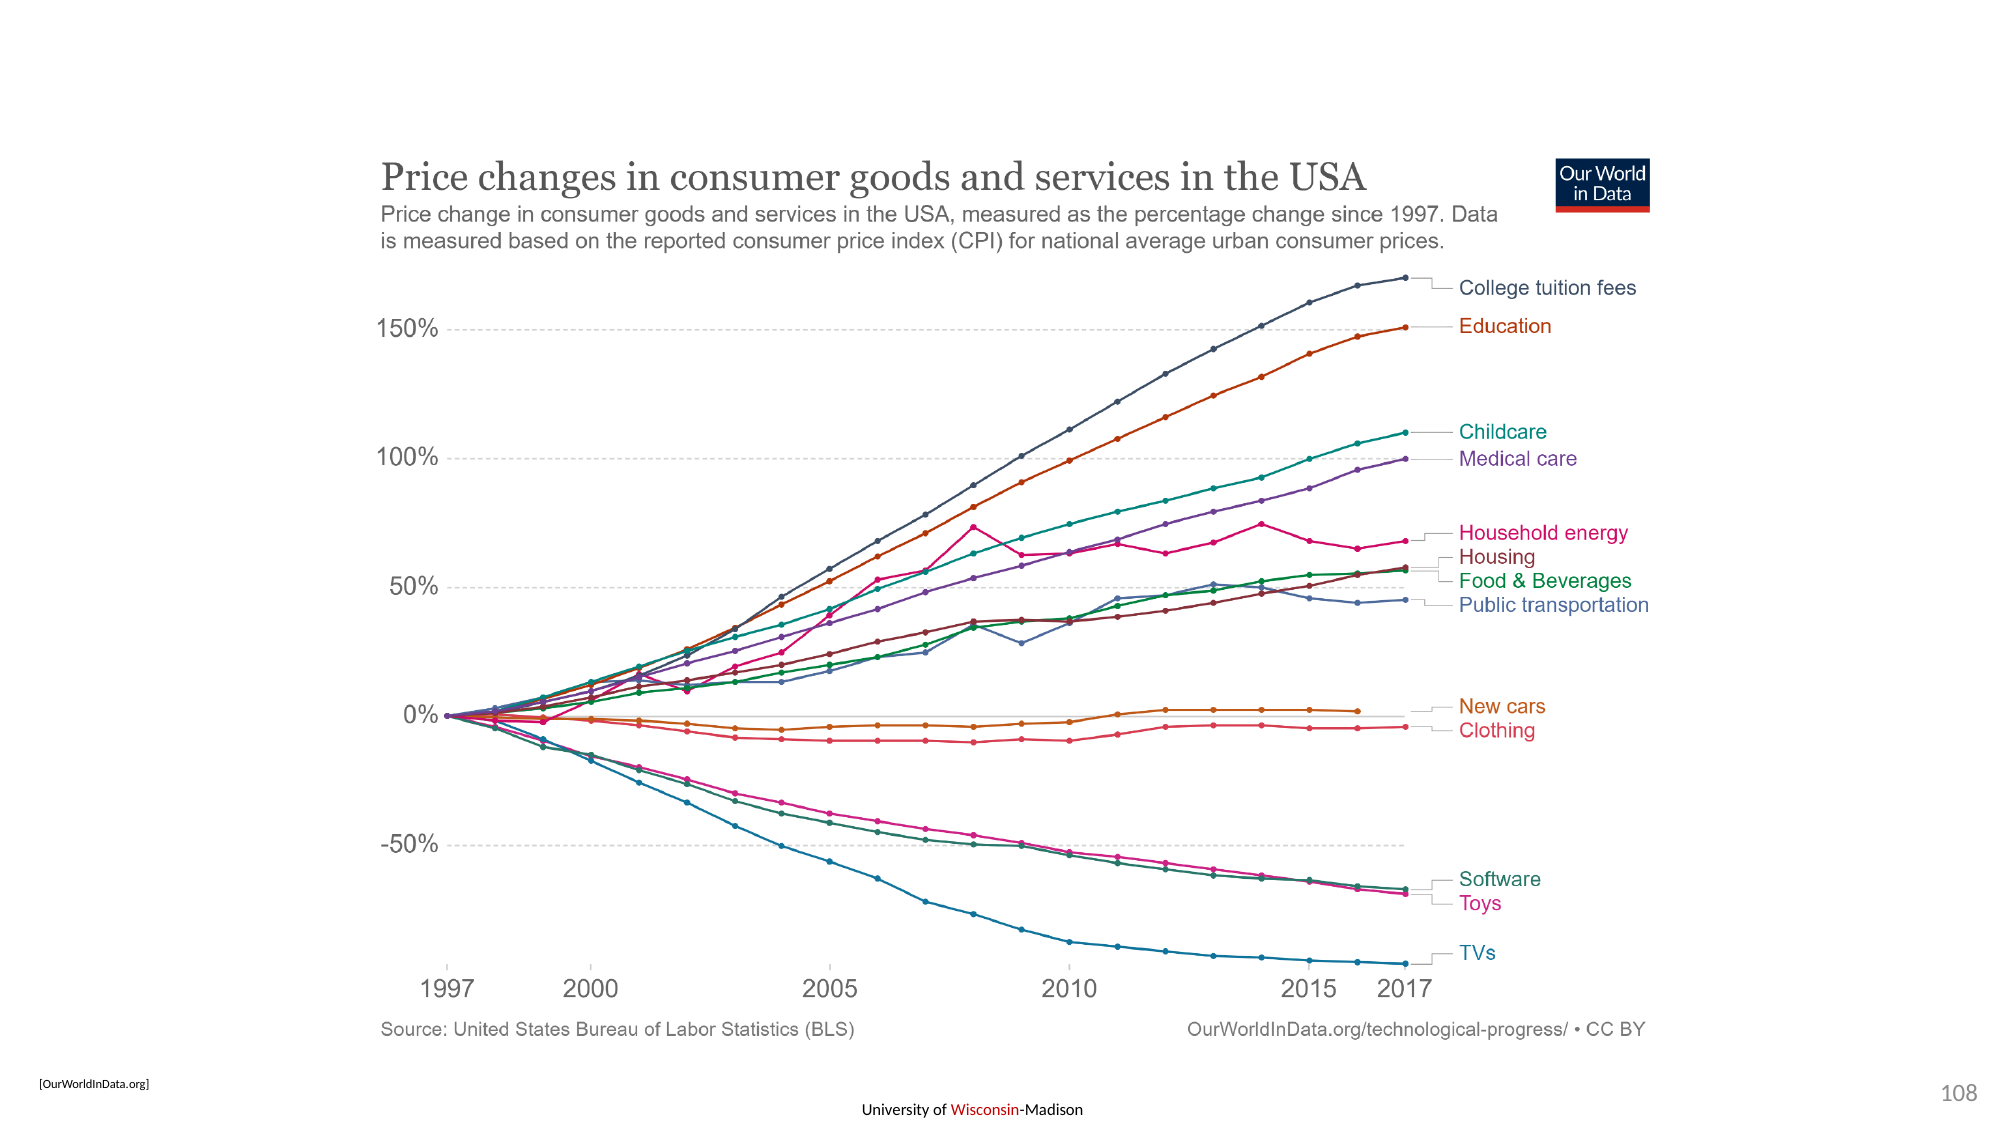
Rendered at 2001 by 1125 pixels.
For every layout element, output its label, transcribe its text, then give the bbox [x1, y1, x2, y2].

slide_number 108 [1879, 1069, 1994, 1114]
picture [357, 135, 1673, 1064]
